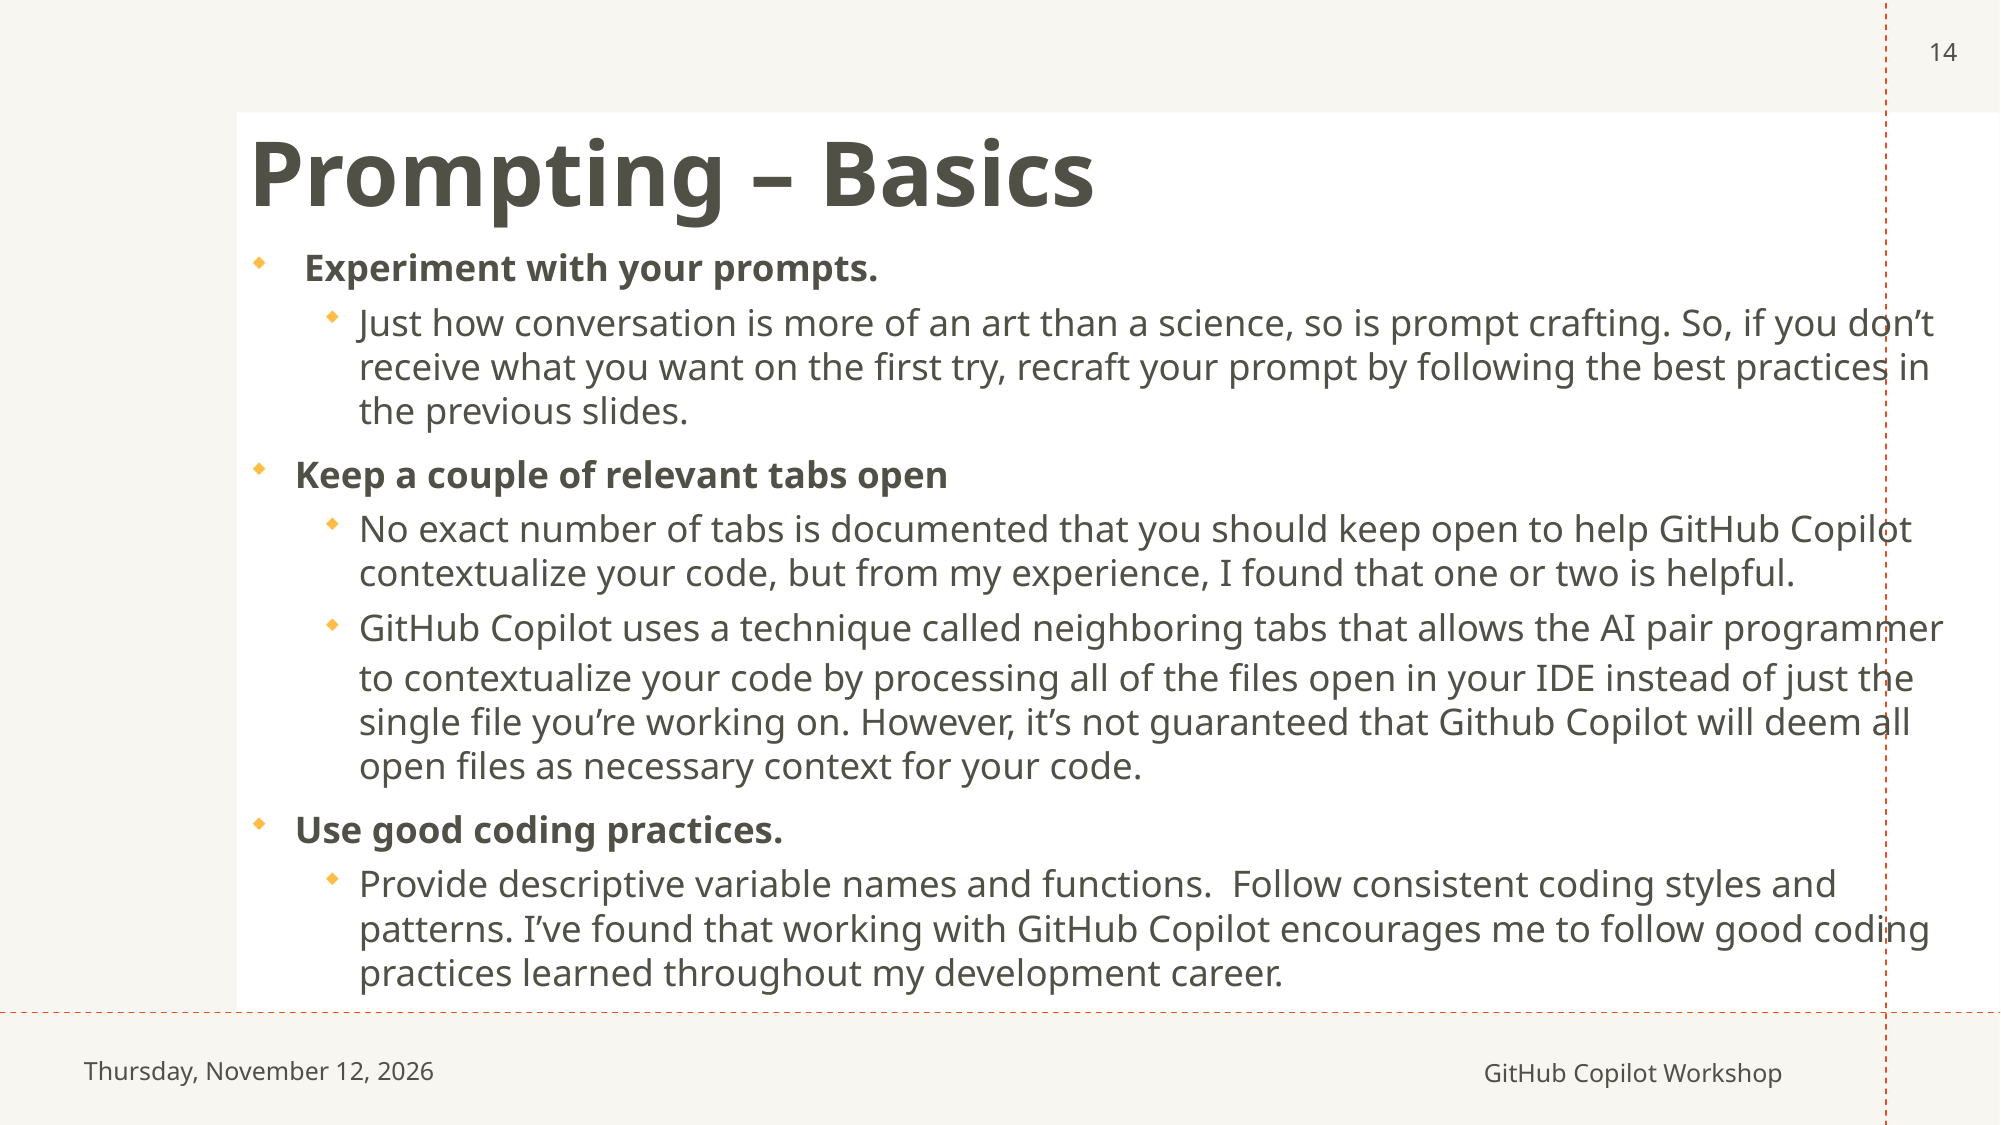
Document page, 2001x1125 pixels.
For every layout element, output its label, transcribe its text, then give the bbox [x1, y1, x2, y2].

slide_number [68, 1020, 519, 1125]
footer GitHub Copilot Workshop [618, 1020, 1799, 1125]
slide_number 14 [1886, 0, 2000, 110]
list Prompting – Basics Experiment with your prompts. Just how conversation is more of an art than a science, so is prompt crafting. So, if you don’t receive what you want on the first try, recraft your prompt by following the best practices in the previous slides. Keep a couple of relevant tabs open No exact number of tabs is documented that you should keep open to help GitHub Copilot contextualize your code, but from my experience, I found that one or two is helpful. GitHub Copilot uses a technique called neighboring tabs that allows the AI pair programmer to contextualize your code by processing all of the files open in your IDE instead of just the single file you’re working on. However, it’s not guaranteed that Github Copilot will deem all open files as necessary context for your code. Use good coding practices. Provide descriptive variable names and functions. Follow consistent coding styles and patterns. I’ve found that working with GitHub Copilot encourages me to follow good coding practices learned throughout my development career. [233, 109, 1982, 1002]
